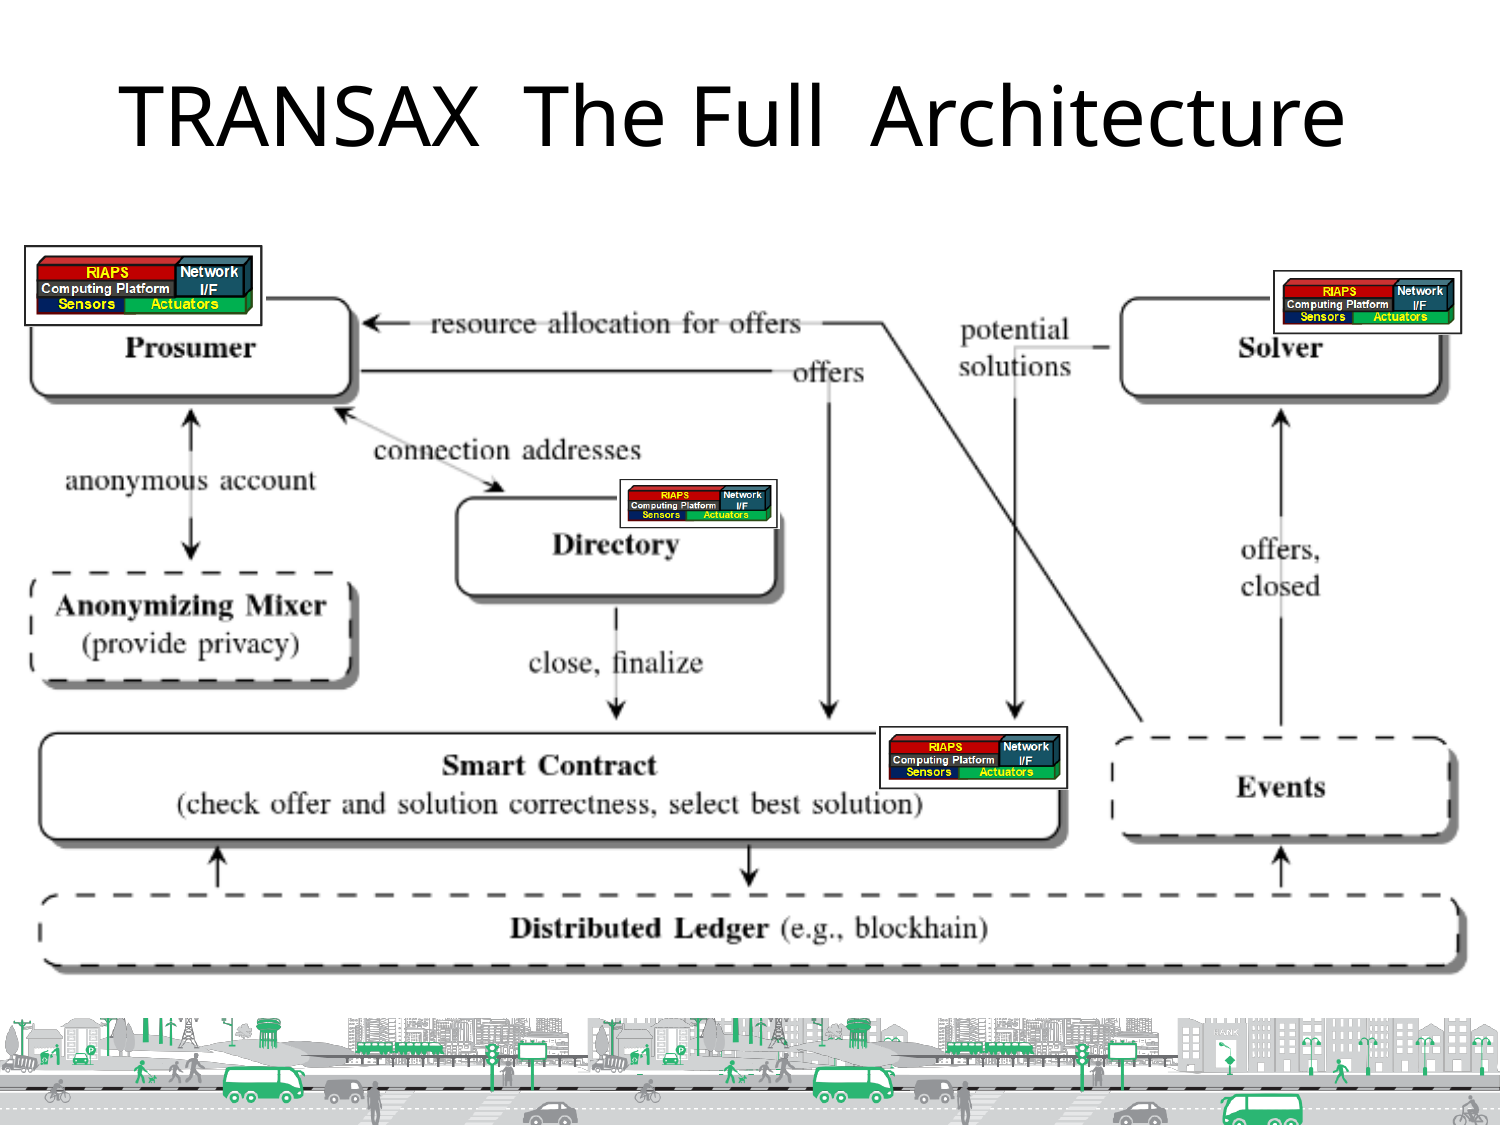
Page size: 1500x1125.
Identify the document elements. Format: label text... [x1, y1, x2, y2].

title TRANSAX The Full Architecture [103, 59, 1397, 244]
picture [0, 244, 1500, 1125]
